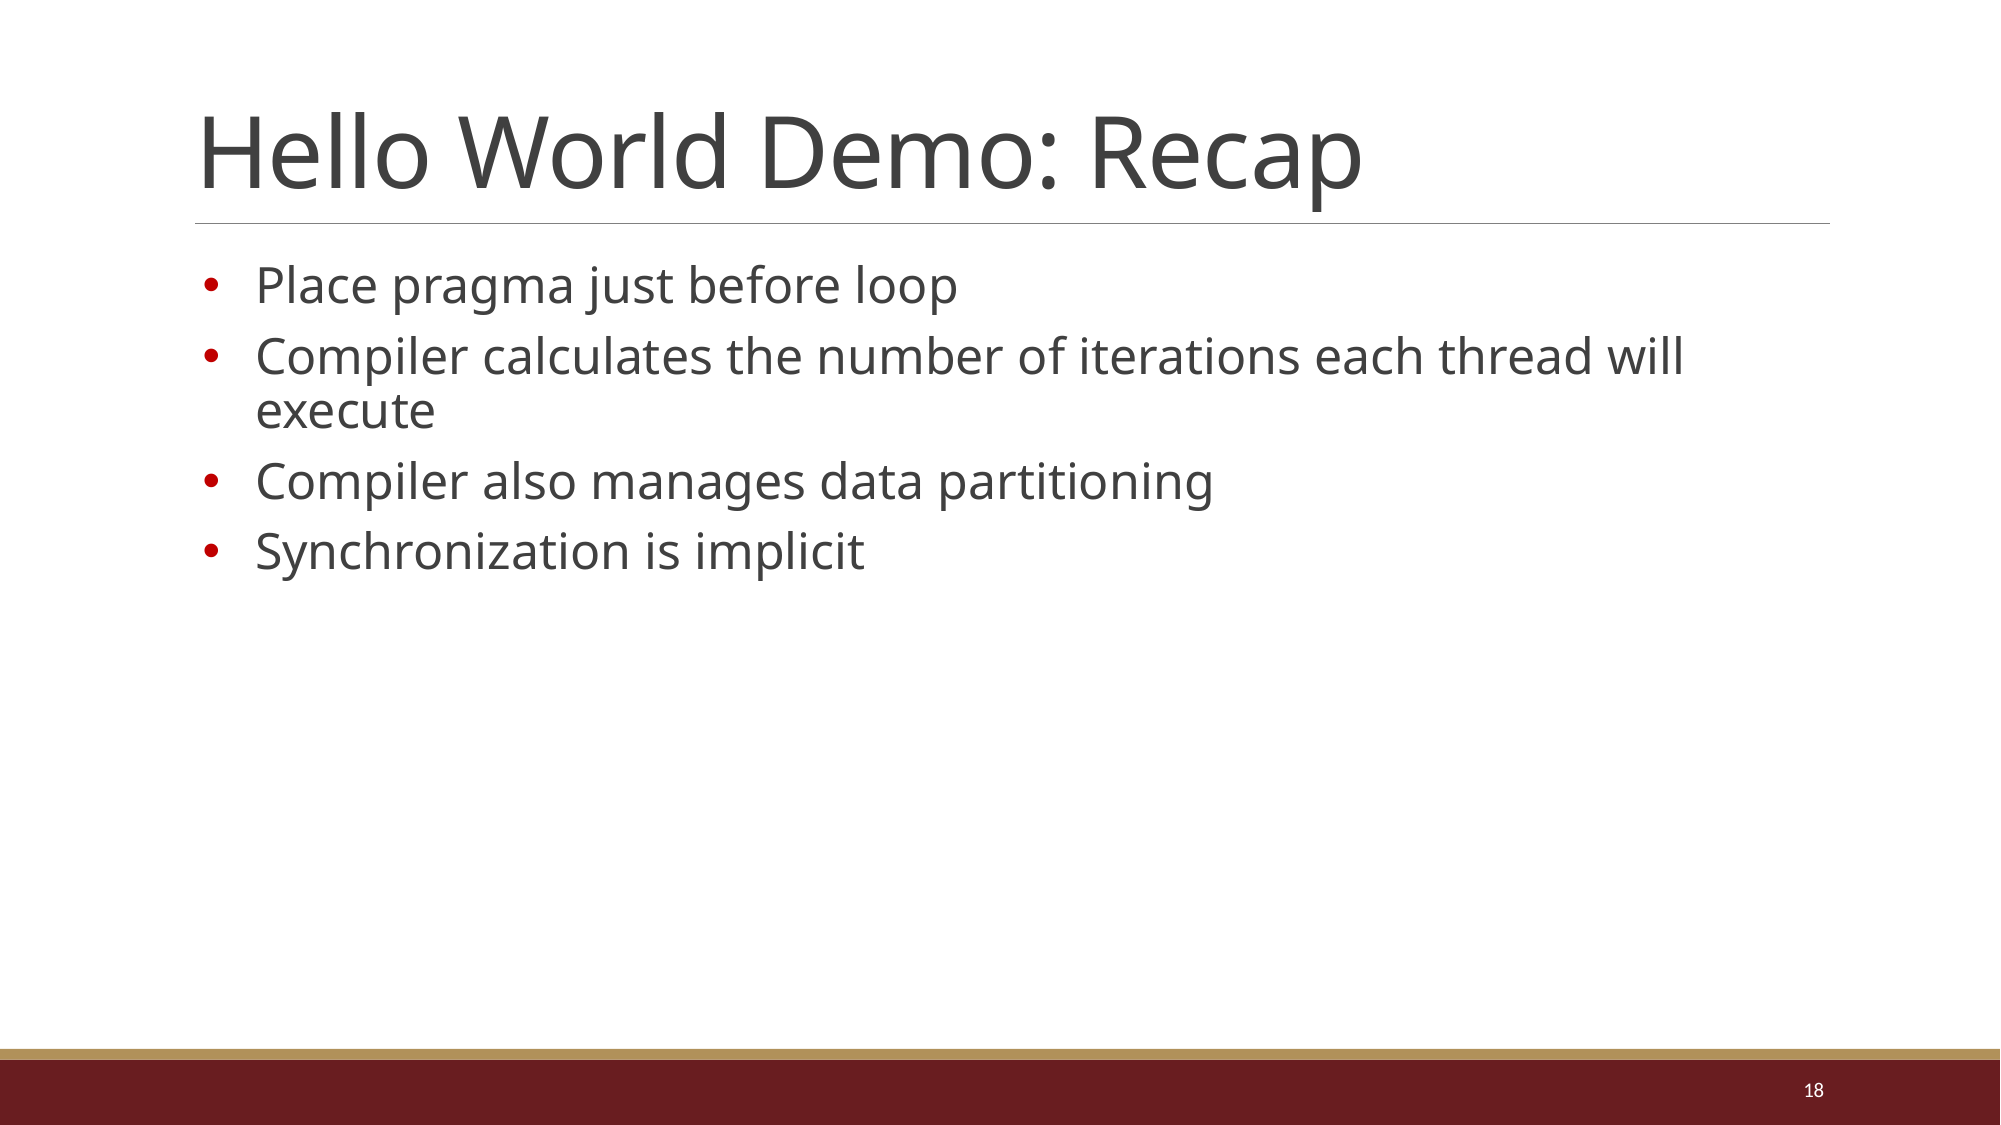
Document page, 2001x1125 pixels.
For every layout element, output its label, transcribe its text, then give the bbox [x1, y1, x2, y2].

list Place pragma just before loop Compiler calculates the number of iterations each thread will execute Compiler also manages data partitioning Synchronization is implicit [180, 253, 1830, 963]
title Hello World Demo: Recap [180, 47, 1830, 217]
slide_number 18 [1624, 1059, 1840, 1120]
